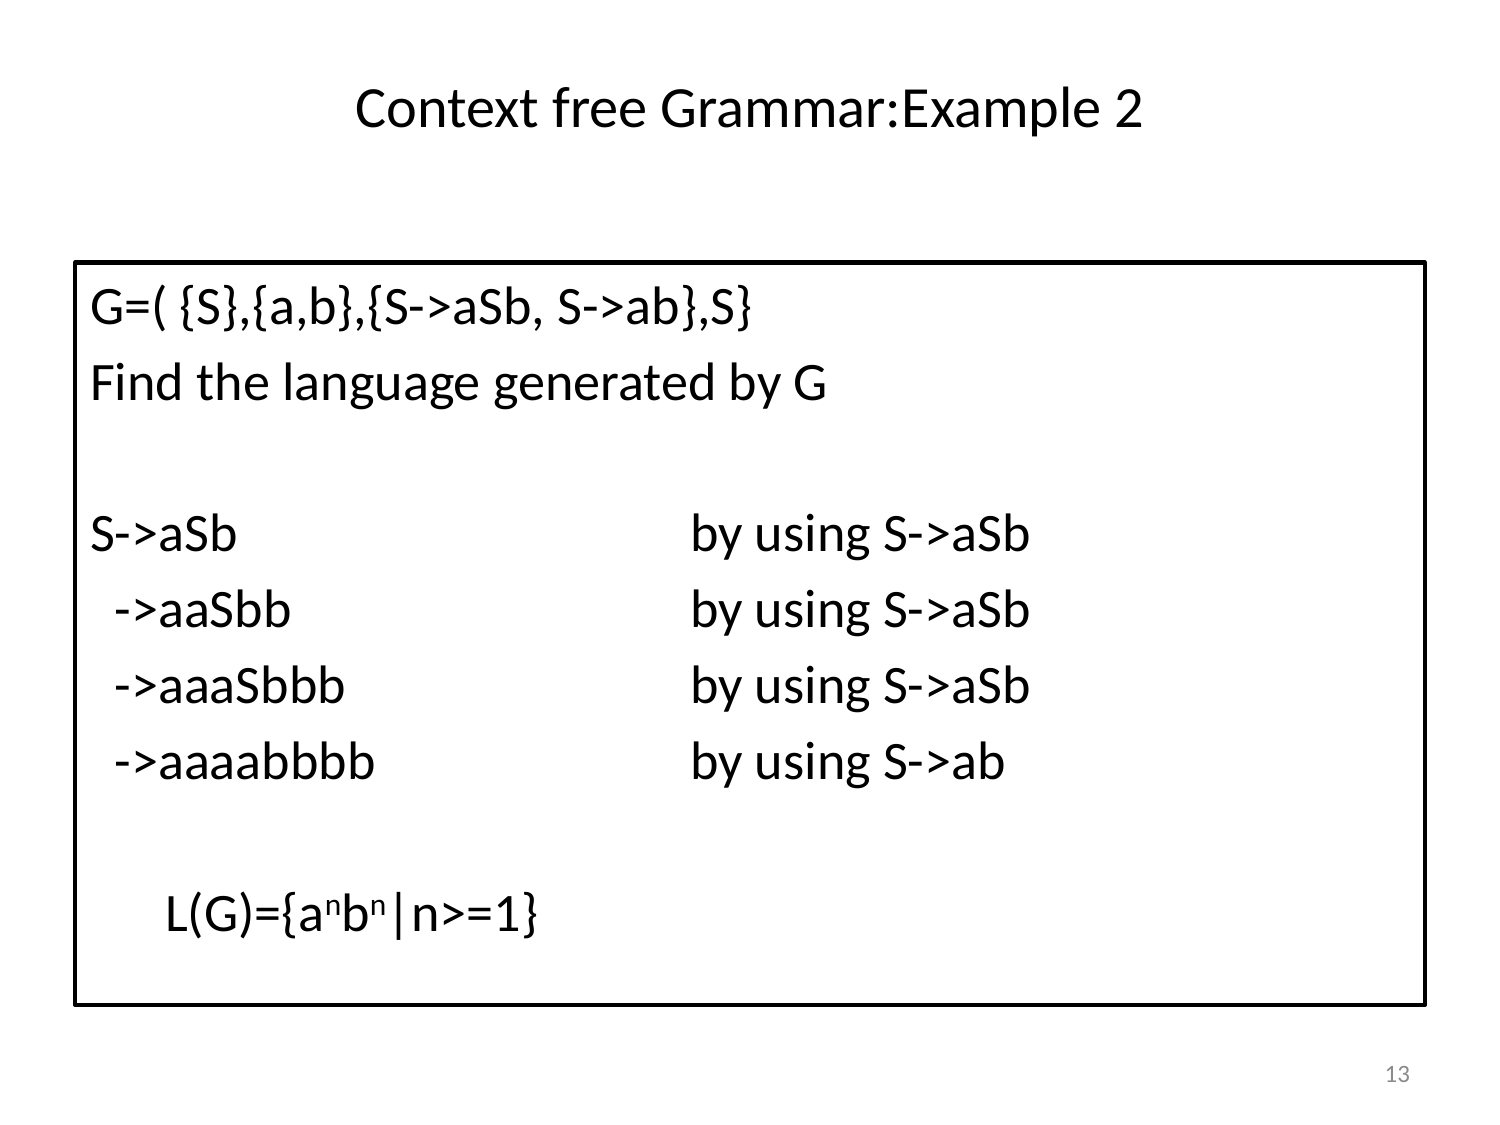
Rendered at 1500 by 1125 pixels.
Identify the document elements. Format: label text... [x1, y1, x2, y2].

list G=( {S},{a,b},{S->aSb, S->ab},S} Find the language generated by G S->aSb by using S->aSb ->aaSbb by using S->aSb ->aaaSbbb by using S->aSb ->aaaabbbb by using S->ab L(G)={anbn|n>=1} [73, 260, 1427, 1007]
title Context free Grammar:Example 2 [75, 45, 1425, 233]
slide_number 13 [1074, 1042, 1425, 1103]
